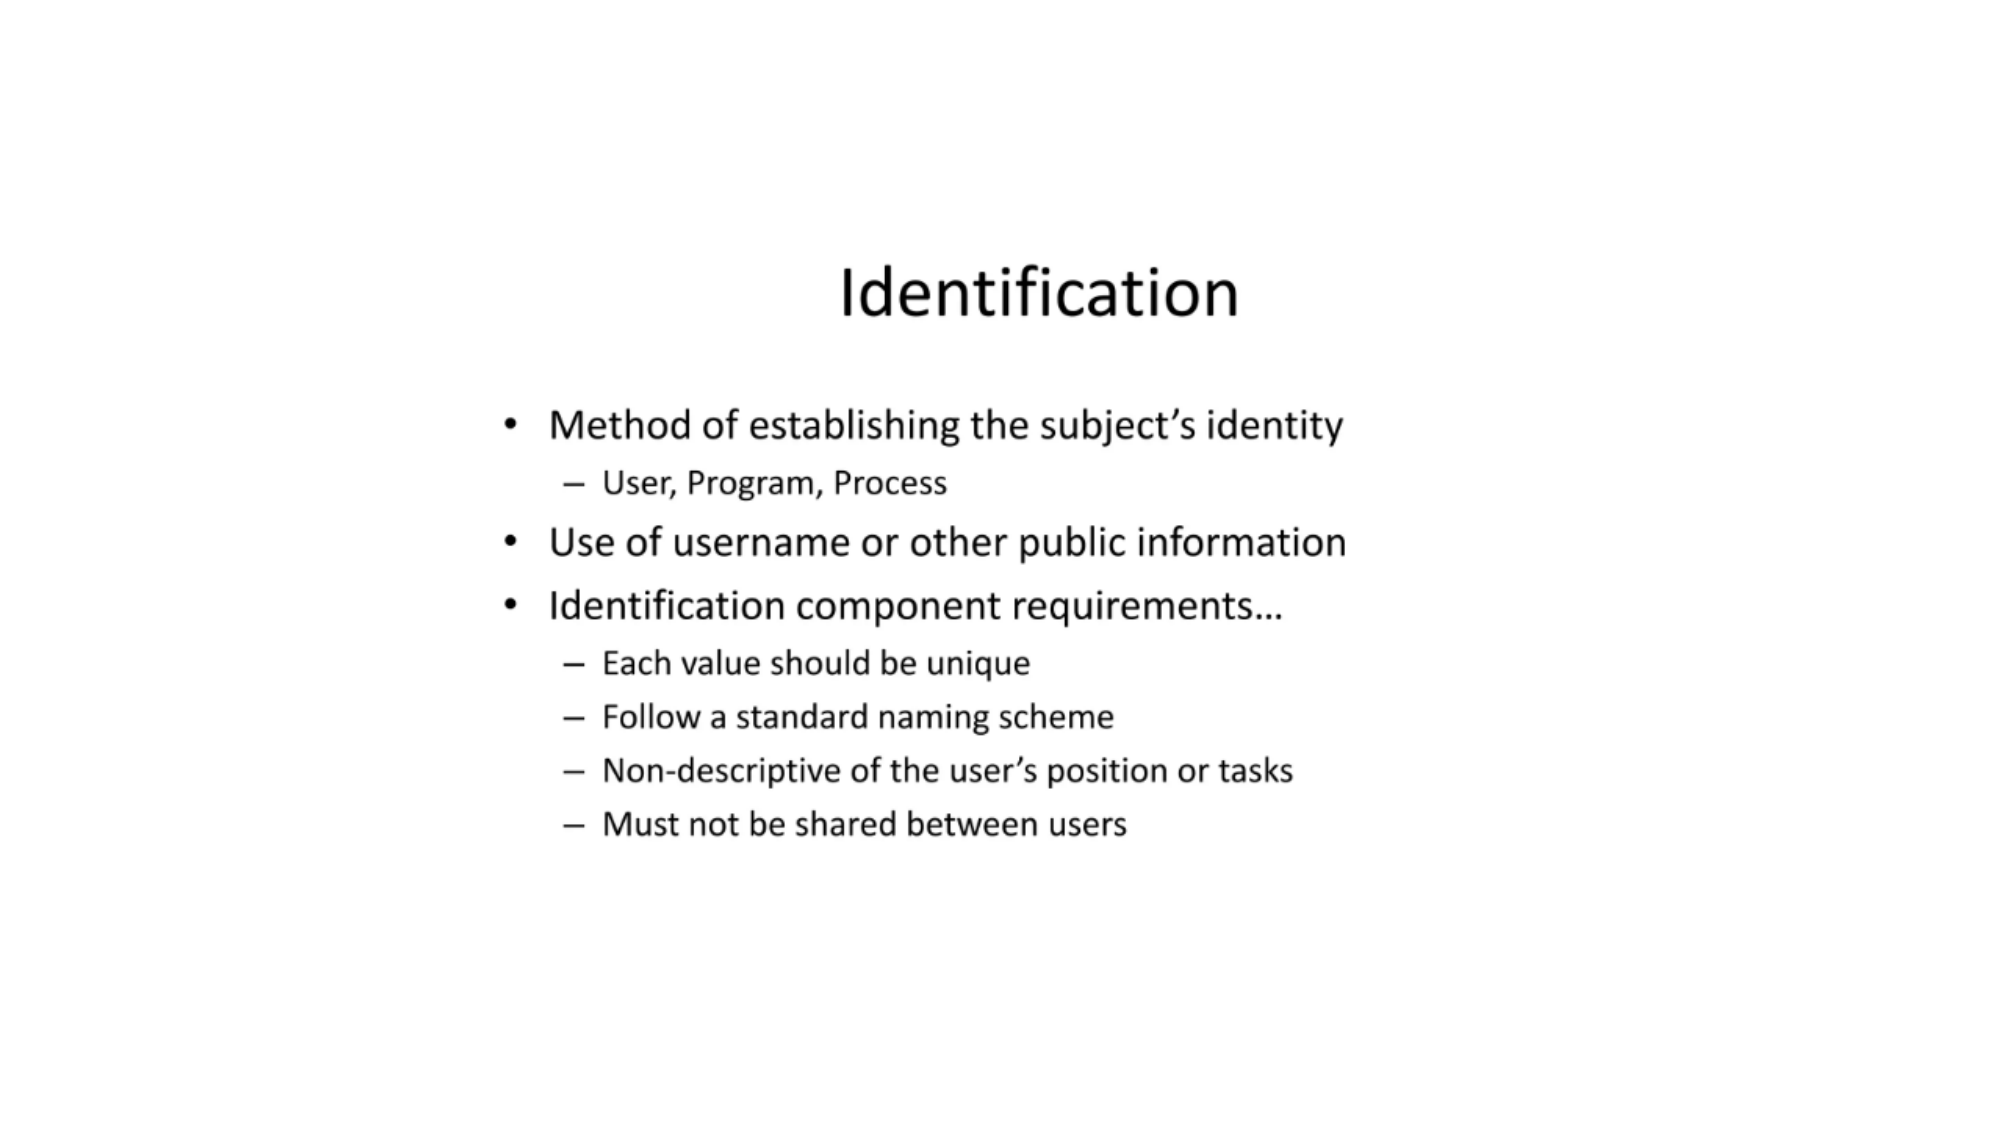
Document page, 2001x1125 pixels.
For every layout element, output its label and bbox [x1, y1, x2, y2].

picture [450, 211, 1550, 914]
